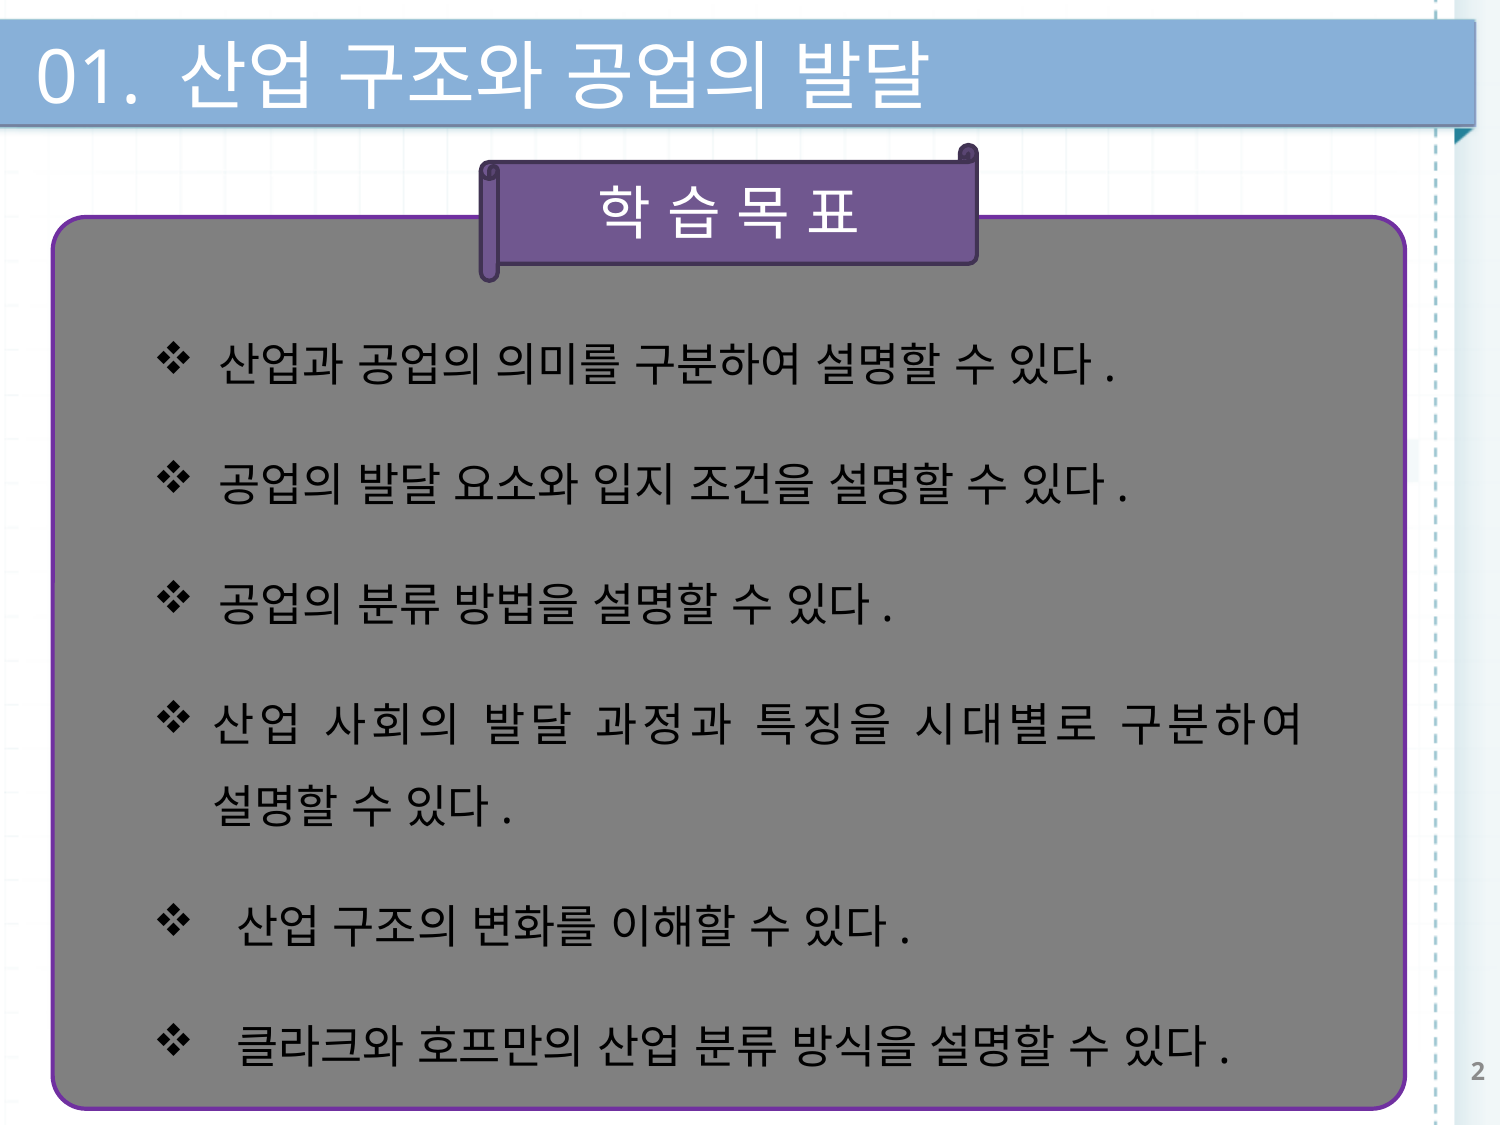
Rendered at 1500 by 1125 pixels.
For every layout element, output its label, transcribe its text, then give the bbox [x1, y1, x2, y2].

text_box 산업과 공업의 의미를 구분하여 설명할 수 있다. 공업의 발달 요소와 입지 조건을 설명할 수 있다. 공업의 분류 방법을 설명할 수 있다. 산업 사회의 발달 과정과 특징을 시대별로 구분하여 설명할 수 있다. 산업 구조의 변화를 이해할 수 있다. 클라크와 호프만의 산업 분류 방식을 설명할 수 있다. [138, 301, 1320, 1081]
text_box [460, 144, 998, 282]
slide_number 2 [1149, 1042, 1500, 1103]
text_box 01. 산업 구조와 공업의 발달 [0, 1, 1211, 119]
text_box [50, 214, 1408, 1111]
